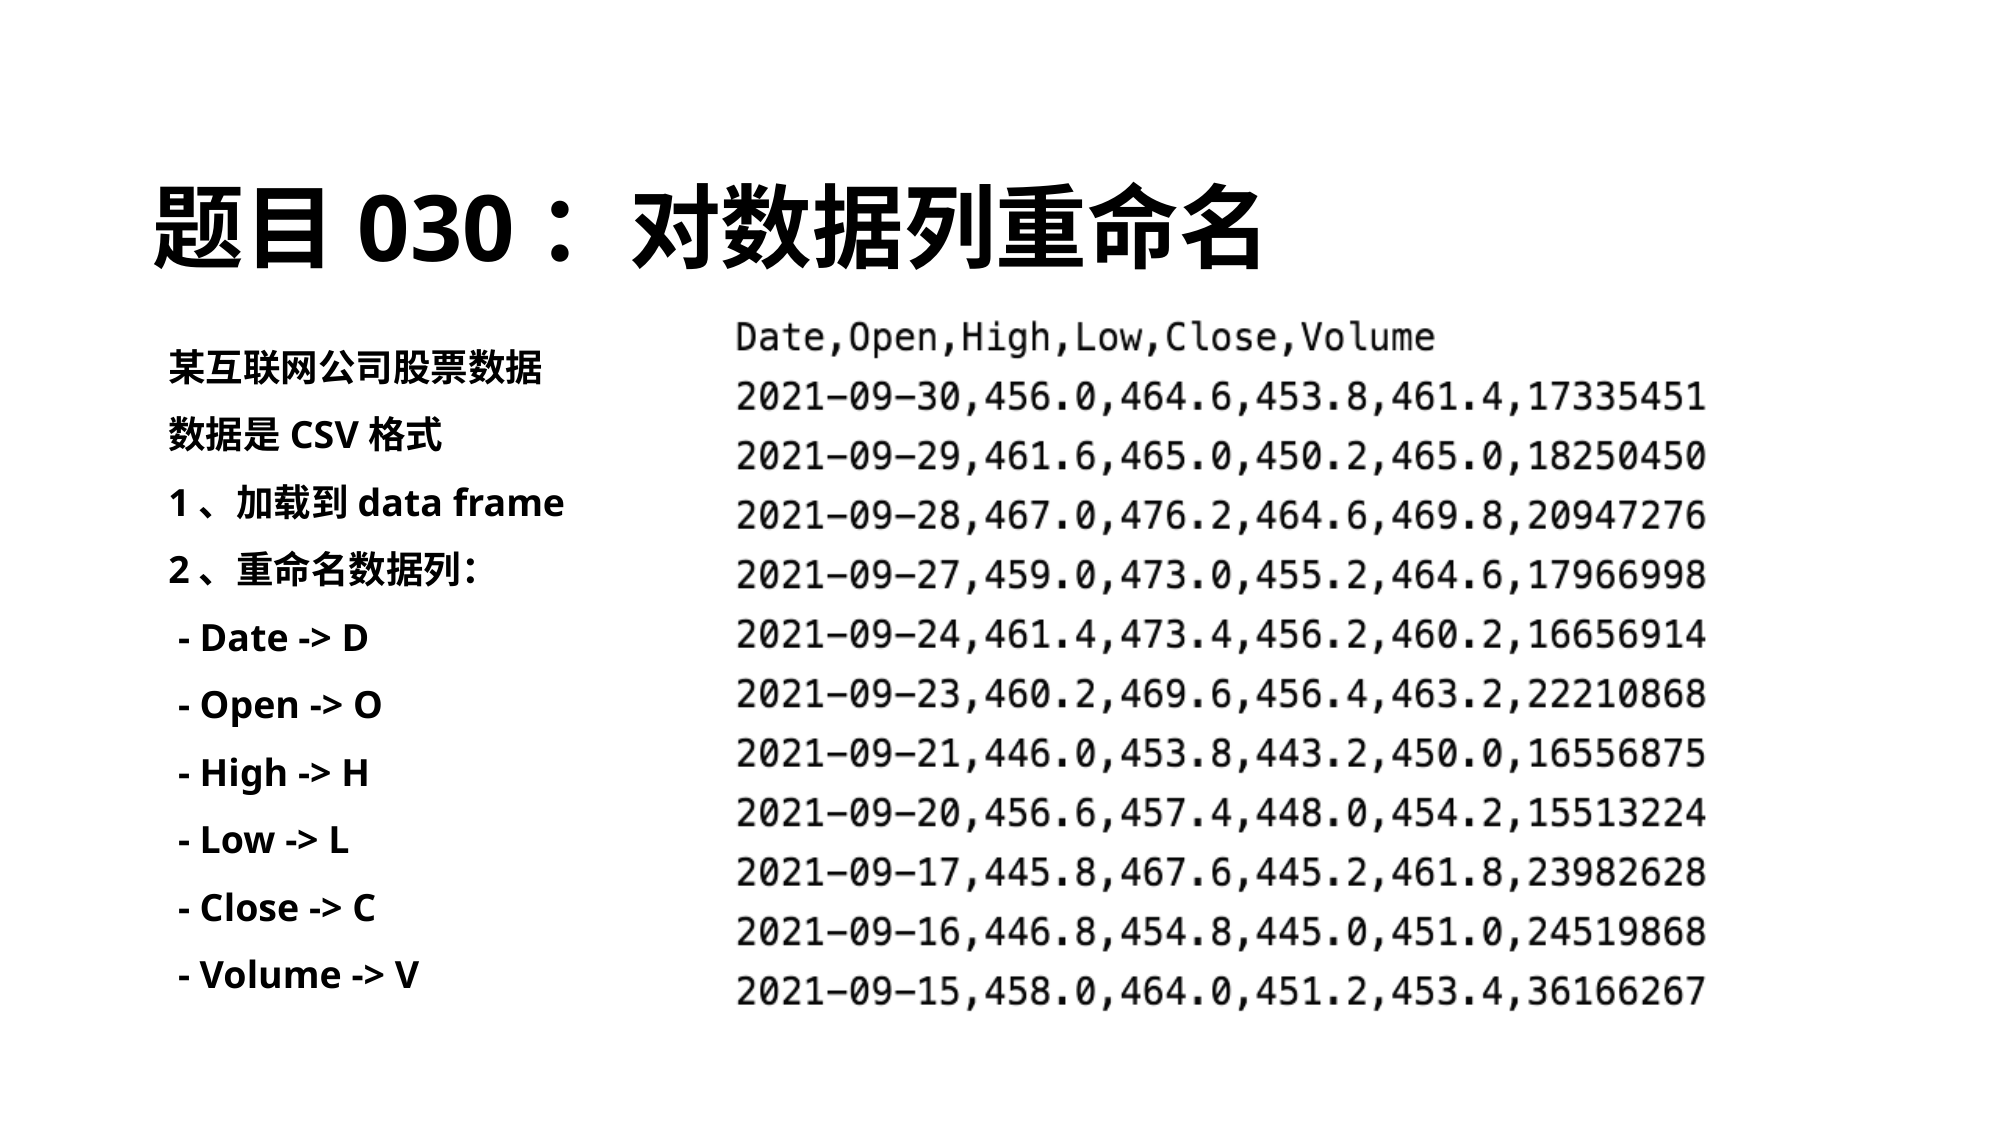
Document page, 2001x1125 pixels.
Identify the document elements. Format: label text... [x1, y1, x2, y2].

picture [723, 313, 1740, 1019]
text_box 某互联网公司股票数据 数据是CSV格式 1、加载到data frame 2、重命名数据列： - Date -> D - Open -> O - High -> H - Low -> L - Close -> C - Volume -> V [153, 313, 683, 1004]
title 题目030：对数据列重命名 [137, 123, 1863, 341]
